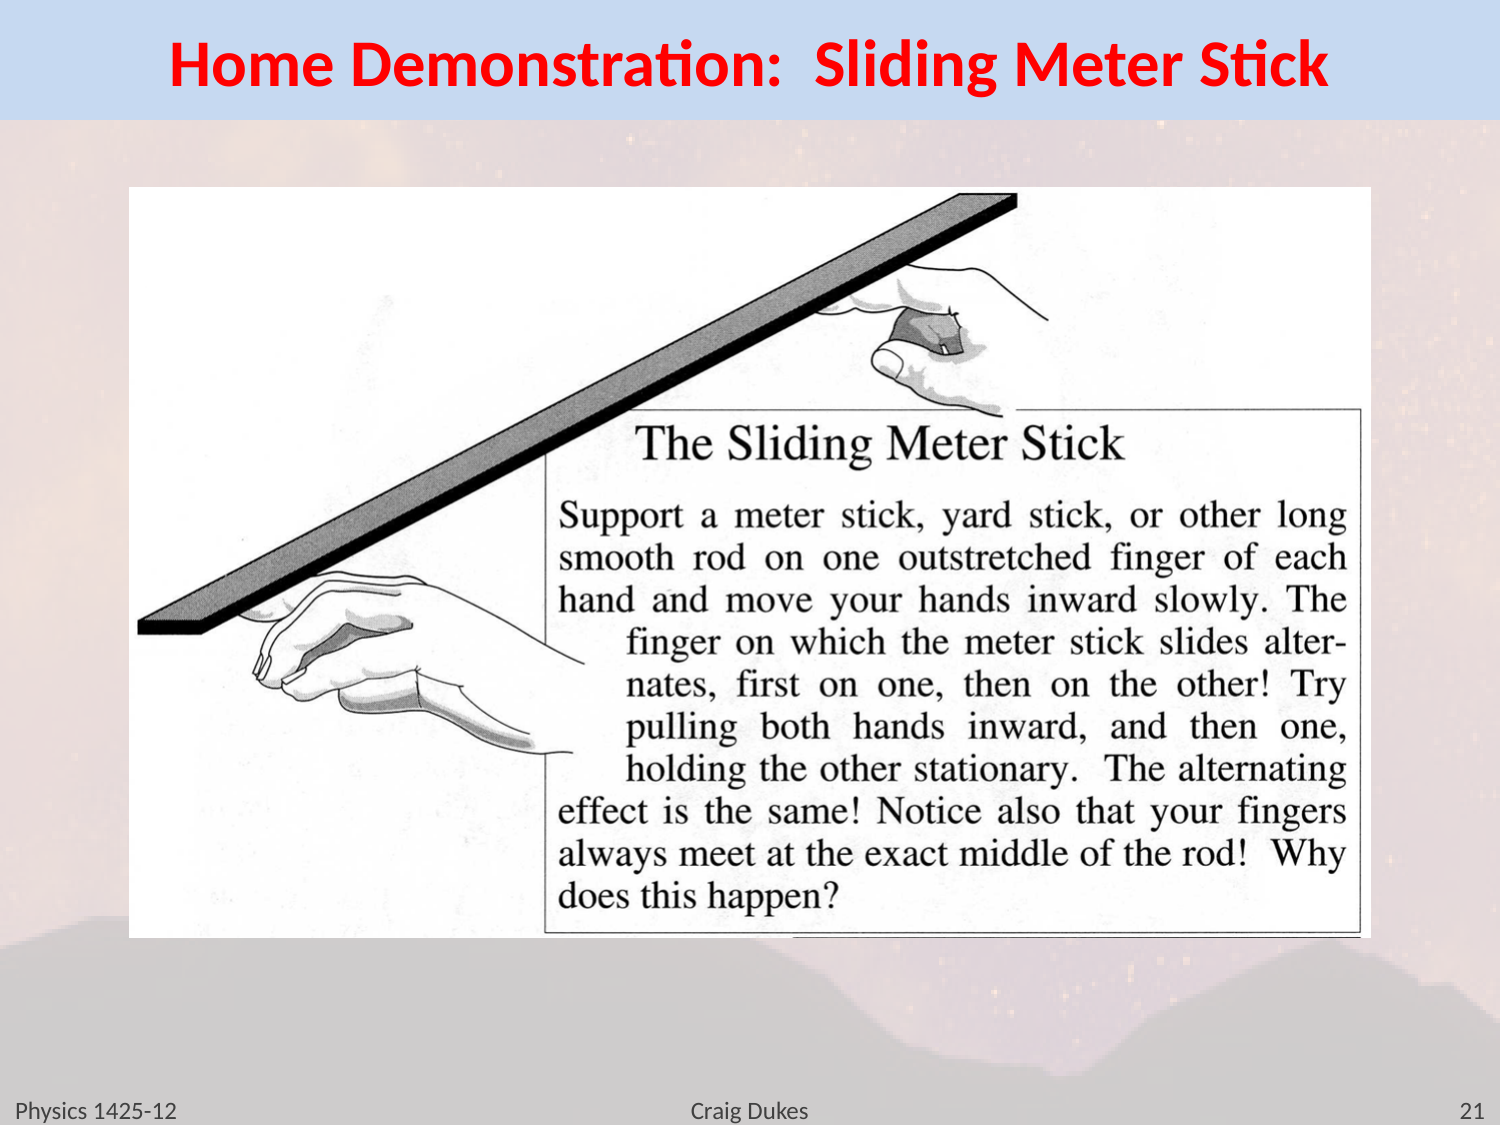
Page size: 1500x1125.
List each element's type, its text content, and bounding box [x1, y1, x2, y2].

slide_number Physics 1425-12 [0, 1095, 375, 1125]
title Home Demonstration: Sliding Meter Stick [0, 0, 1500, 120]
slide_number 21 [1125, 1095, 1500, 1125]
picture [0, 120, 1500, 1095]
footer Craig Dukes [375, 1095, 1125, 1125]
